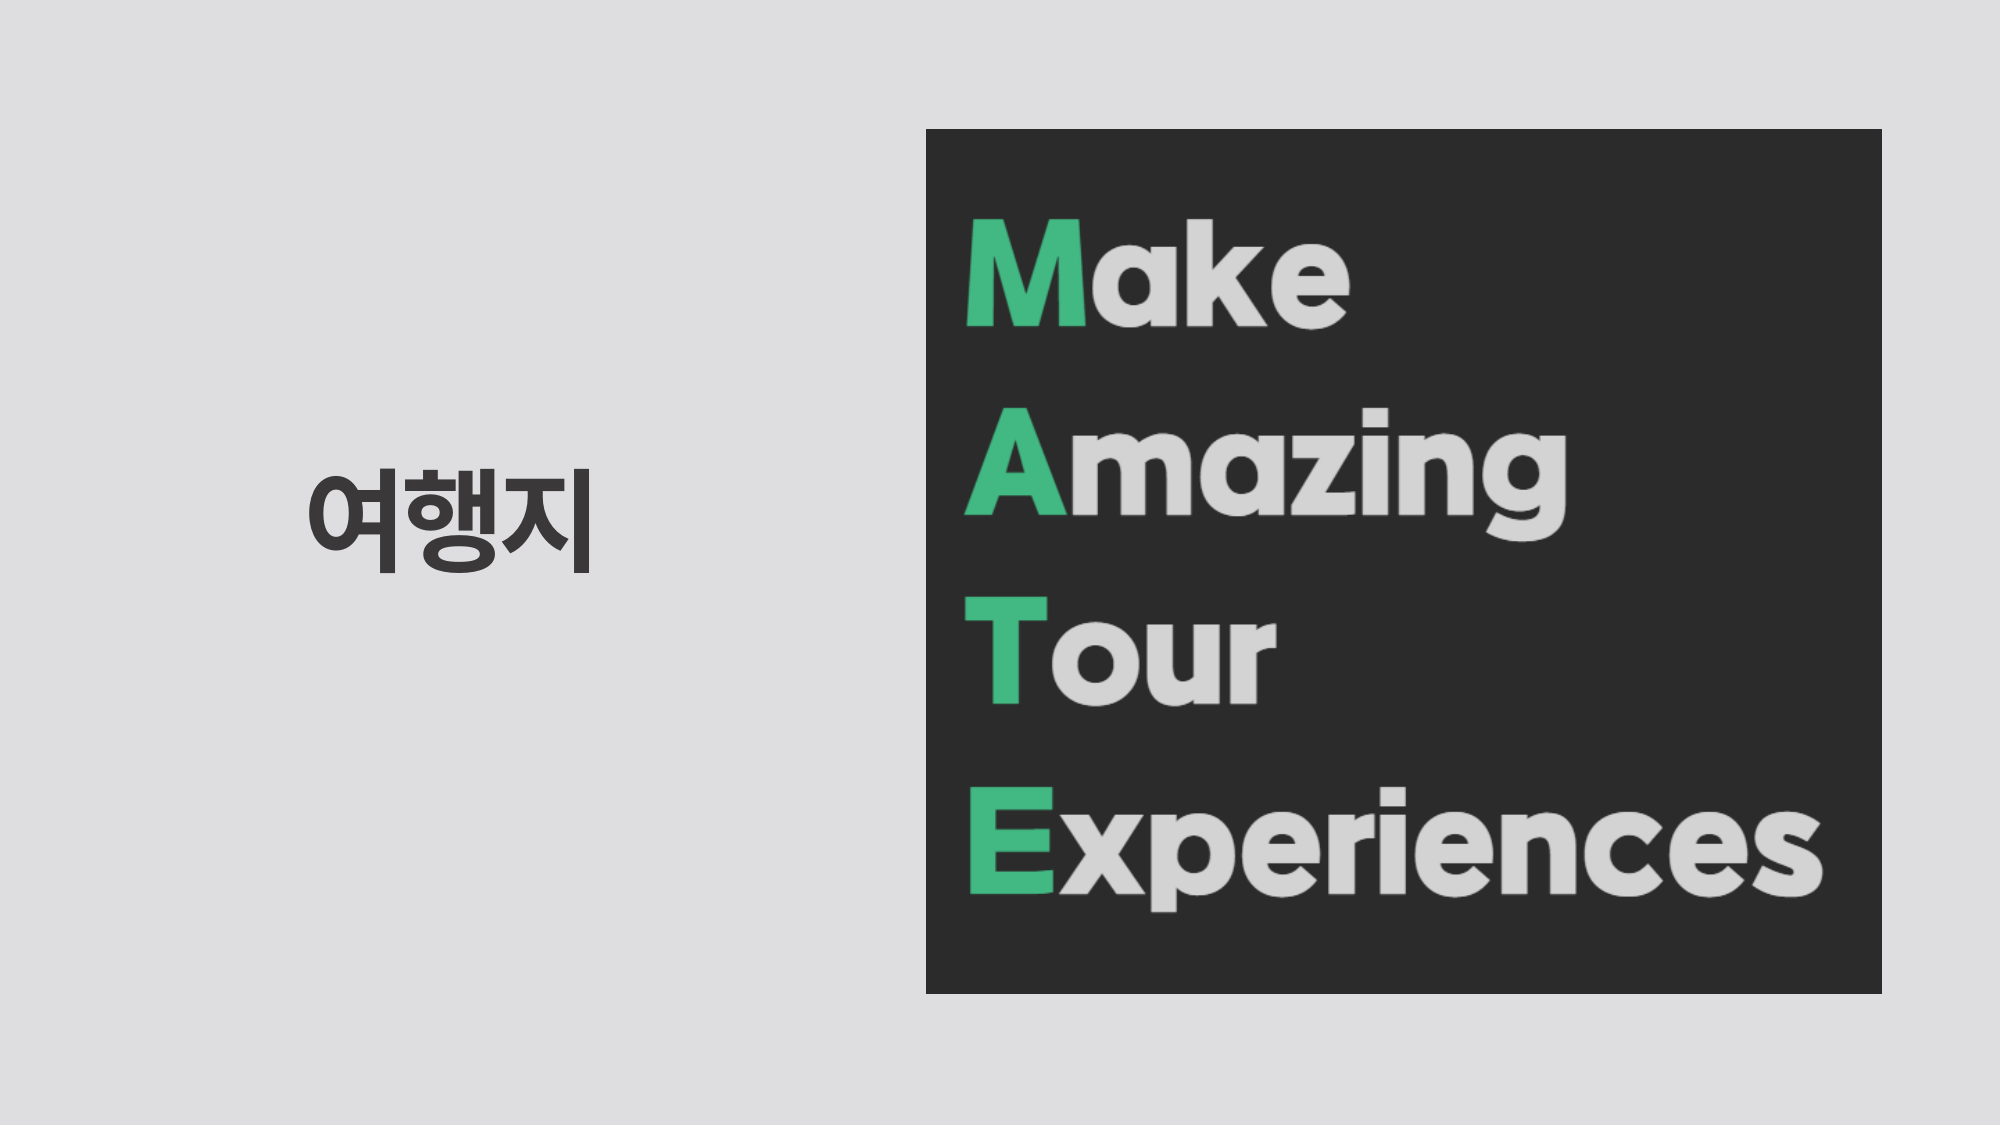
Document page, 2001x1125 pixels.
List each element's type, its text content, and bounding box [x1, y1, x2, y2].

picture [925, 129, 1882, 994]
text_box 여행지 [289, 443, 617, 594]
